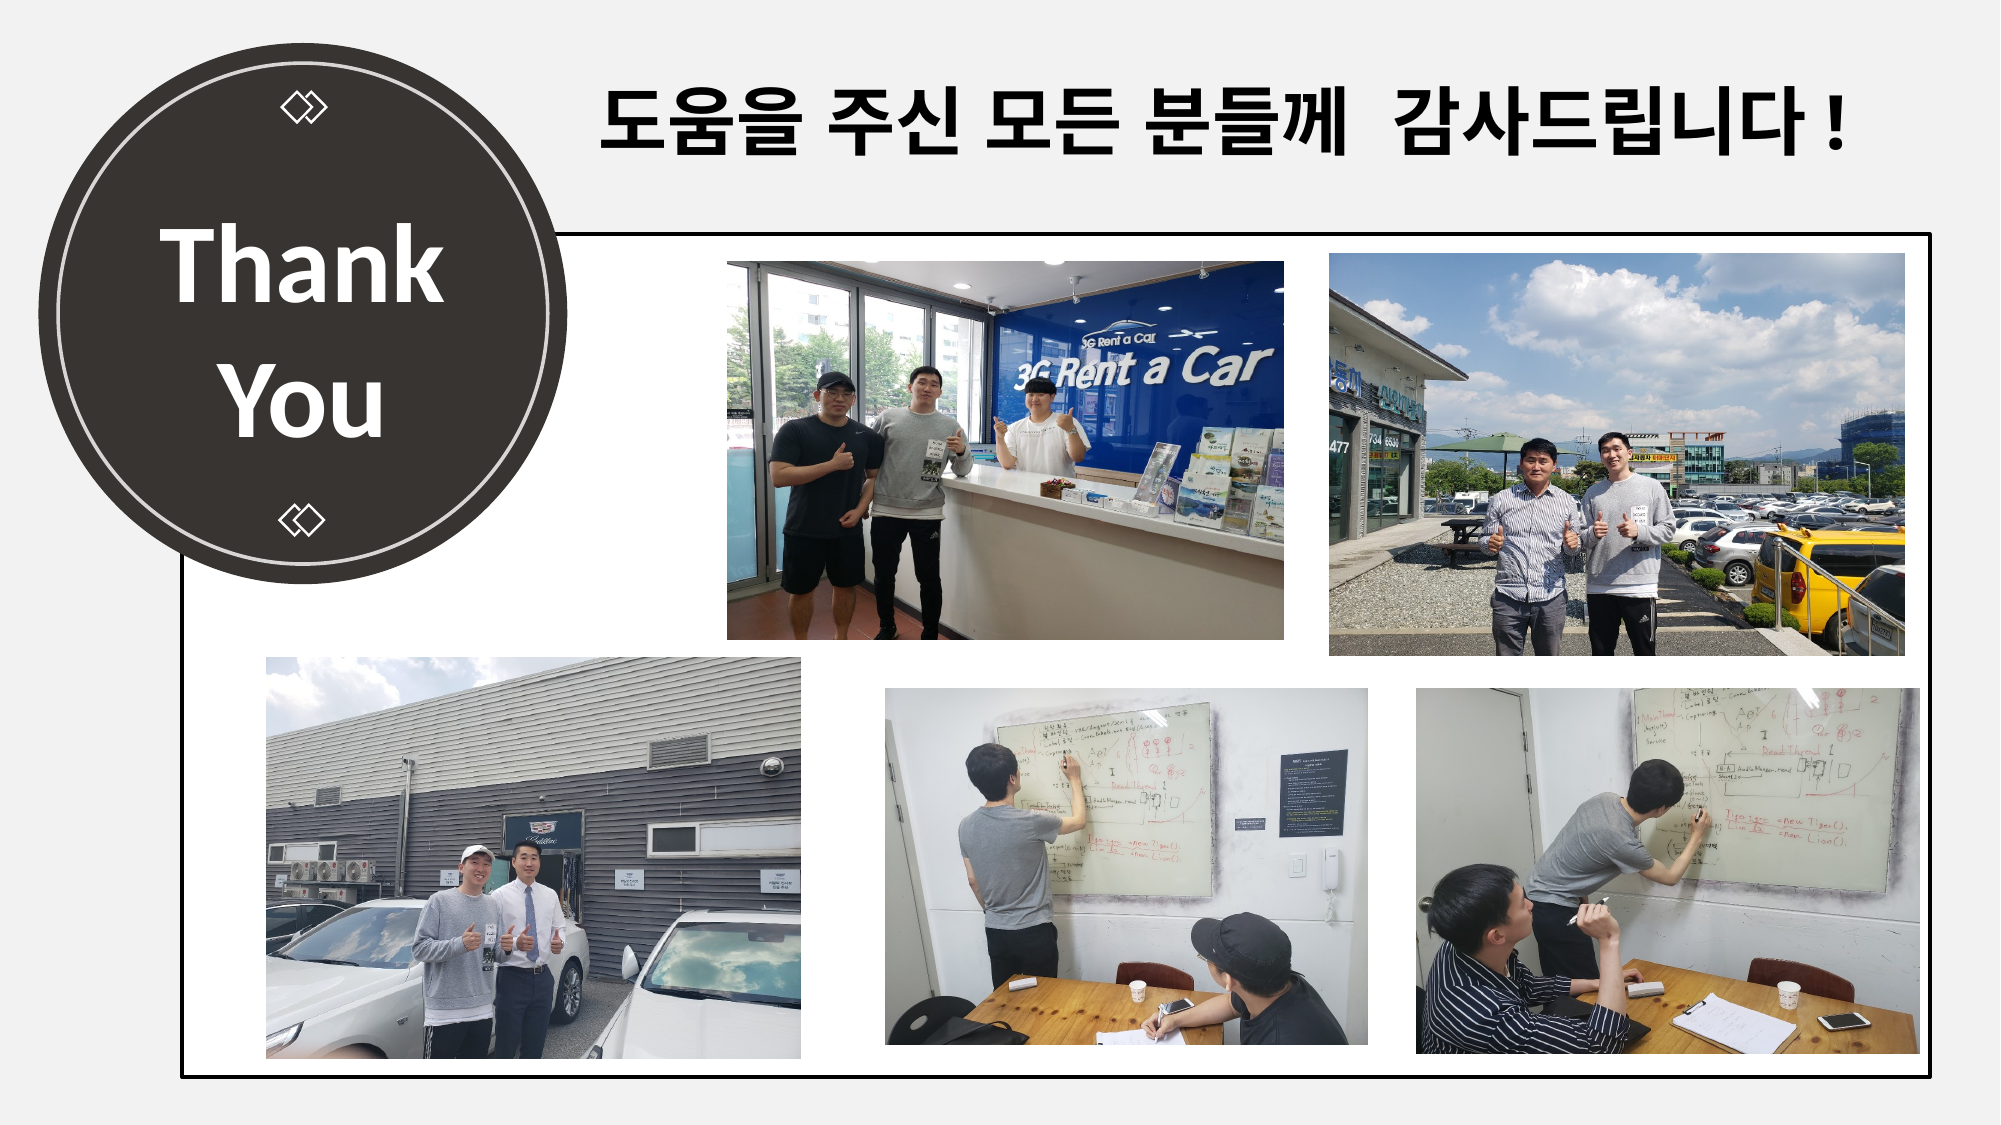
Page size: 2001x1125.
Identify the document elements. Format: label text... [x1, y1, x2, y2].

text_box [180, 232, 1932, 1079]
picture [727, 260, 1284, 640]
picture [1416, 688, 1920, 1054]
text_box 도움을 주신 모든 분들께 감사드립니다! [572, 77, 1915, 186]
picture [884, 688, 1368, 1045]
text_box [38, 42, 568, 585]
picture [266, 657, 802, 1060]
picture [1328, 253, 1906, 656]
